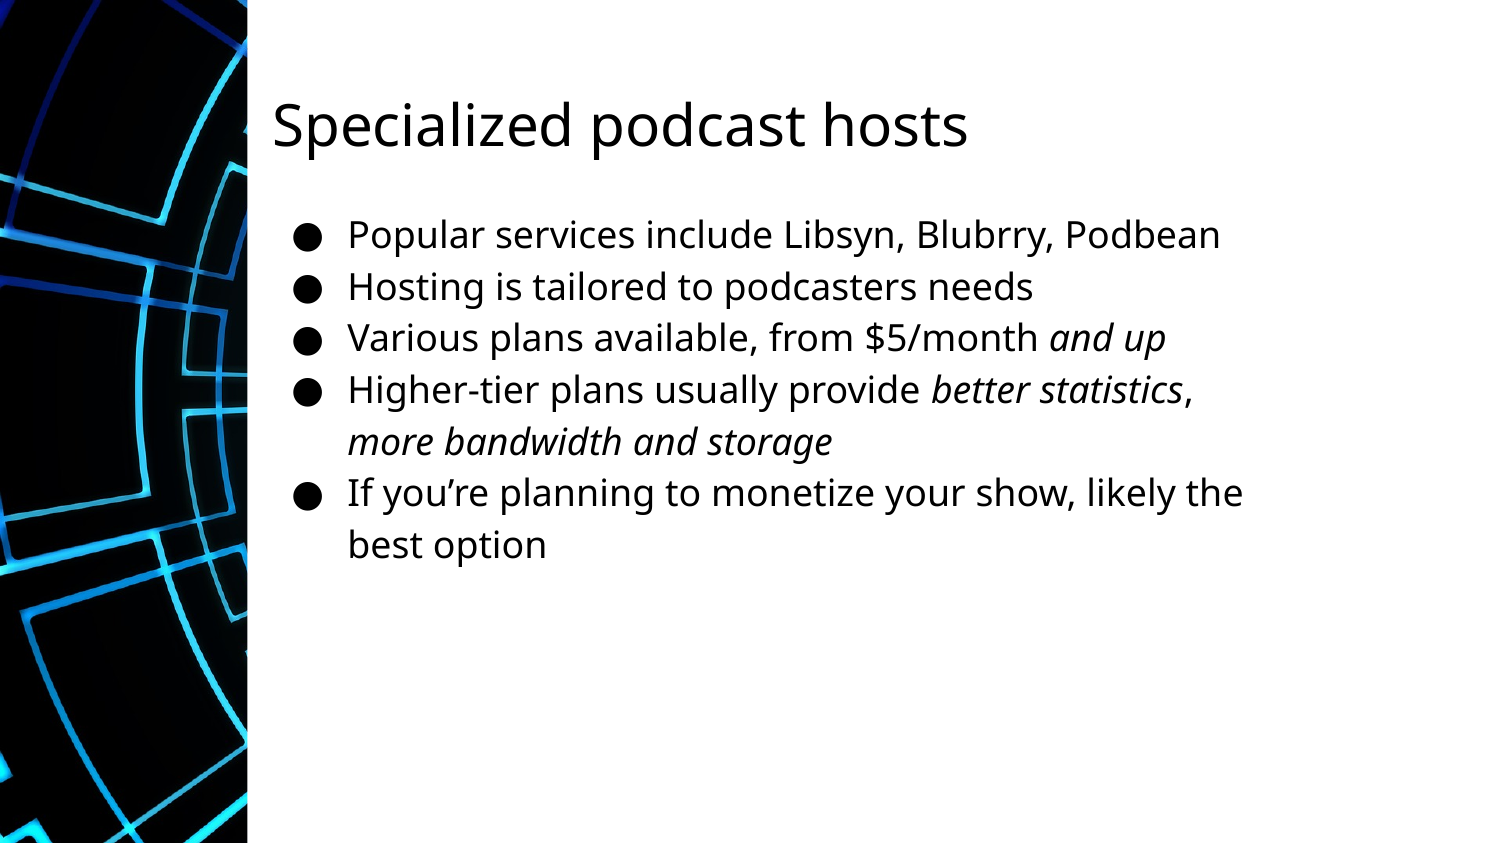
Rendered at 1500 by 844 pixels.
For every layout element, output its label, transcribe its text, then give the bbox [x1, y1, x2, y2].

title Specialized podcast hosts [257, 72, 1449, 167]
list Popular services include Libsyn, Blubrry, Podbean Hosting is tailored to podcasters needs Various plans available, from $5/month and up Higher-tier plans usually provide better statistics, more bandwidth and storage If you’re planning to monetize your show, likely the best option [257, 189, 1304, 594]
picture [0, 762, 5, 777]
picture [0, 0, 248, 844]
